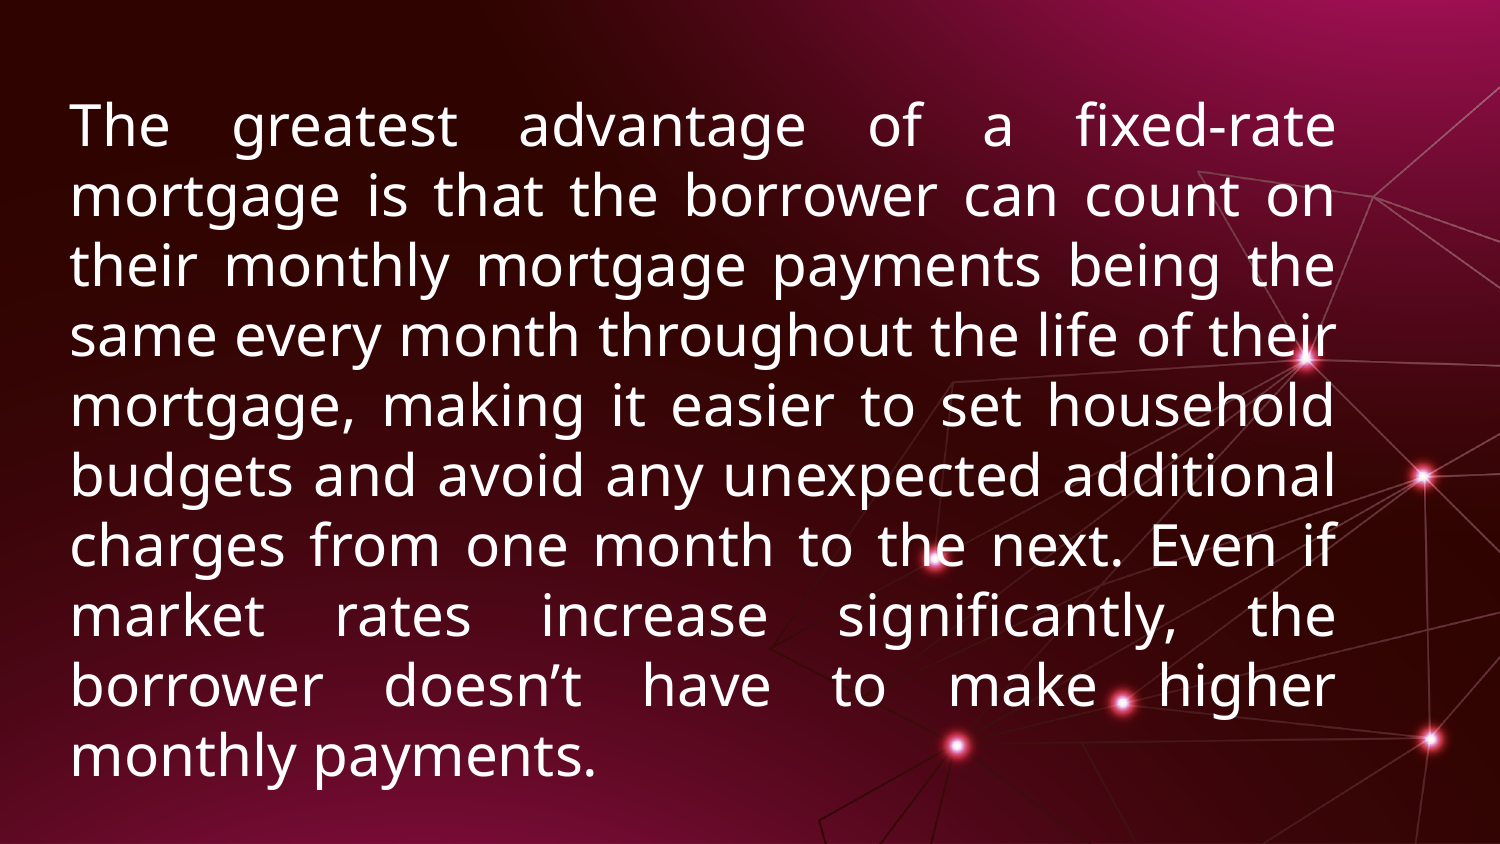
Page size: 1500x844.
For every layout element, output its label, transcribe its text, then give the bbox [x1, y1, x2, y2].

picture [0, 0, 1500, 844]
list The greatest advantage of a fixed-rate mortgage is that the borrower can count on their monthly mortgage payments being the same every month throughout the life of their mortgage, making it easier to set household budgets and avoid any unexpected additional charges from one month to the next. Even if market rates increase significantly, the borrower doesn’t have to make higher monthly payments. [54, 73, 1353, 458]
